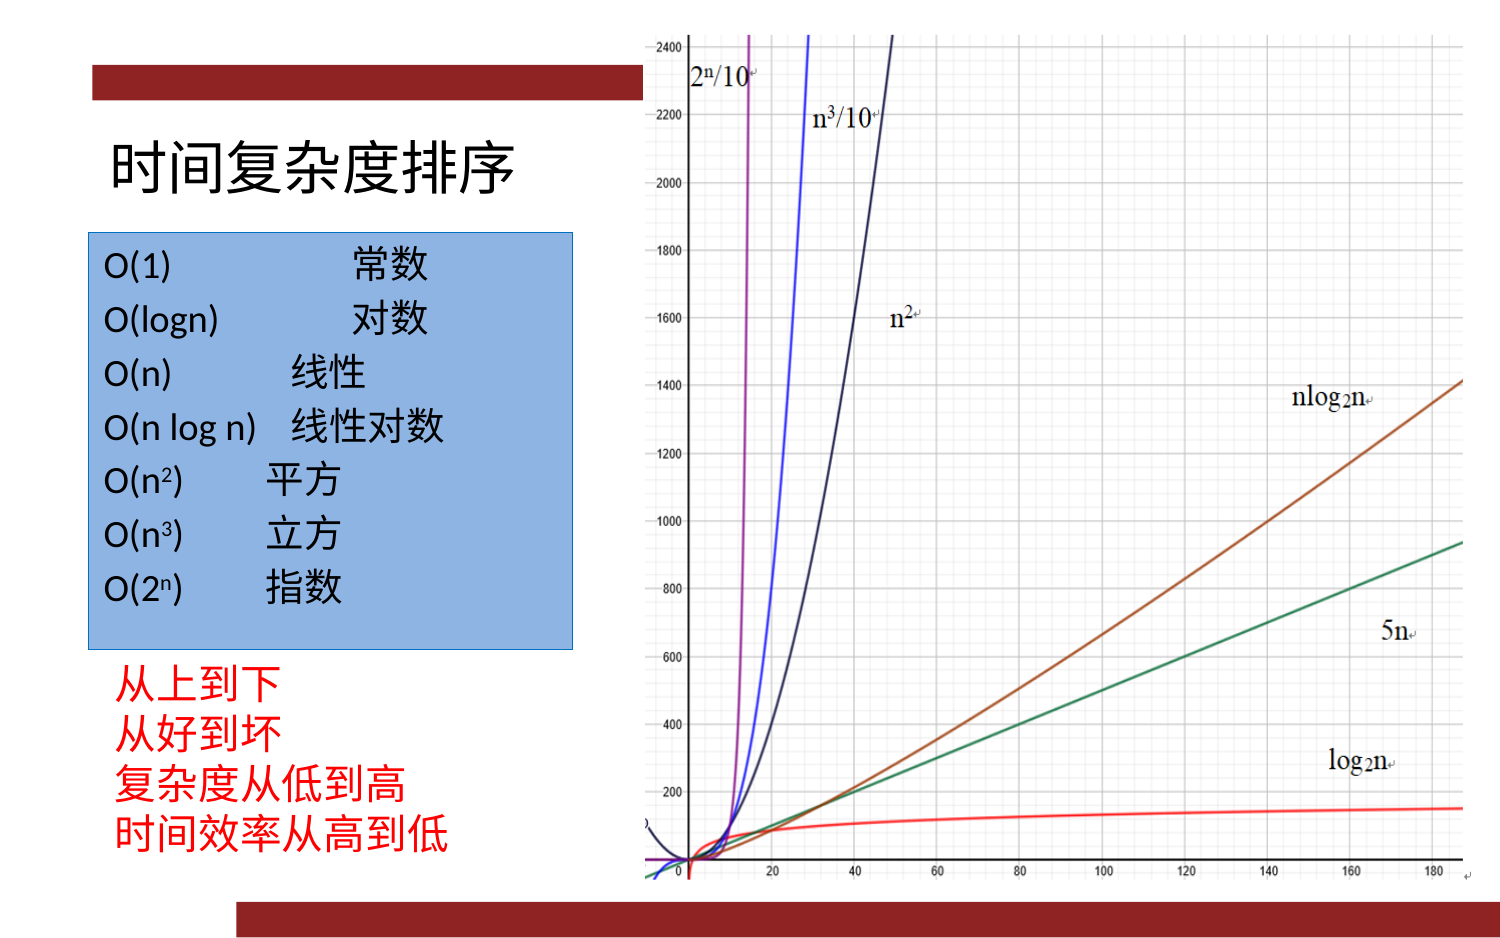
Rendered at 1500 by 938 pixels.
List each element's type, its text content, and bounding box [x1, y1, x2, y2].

text_box 从上到下 从好到坏 复杂度从低到高 时间效率从高到低 [100, 650, 550, 866]
picture [643, 26, 1482, 893]
title 时间复杂度排序 [29, 88, 597, 245]
list O(1) 常数 O(logn) 对数 O(n) 线性 O(n log n) 线性对数 O(n2) 平方 O(n3) 立方 O(2n) 指数 [88, 232, 573, 650]
